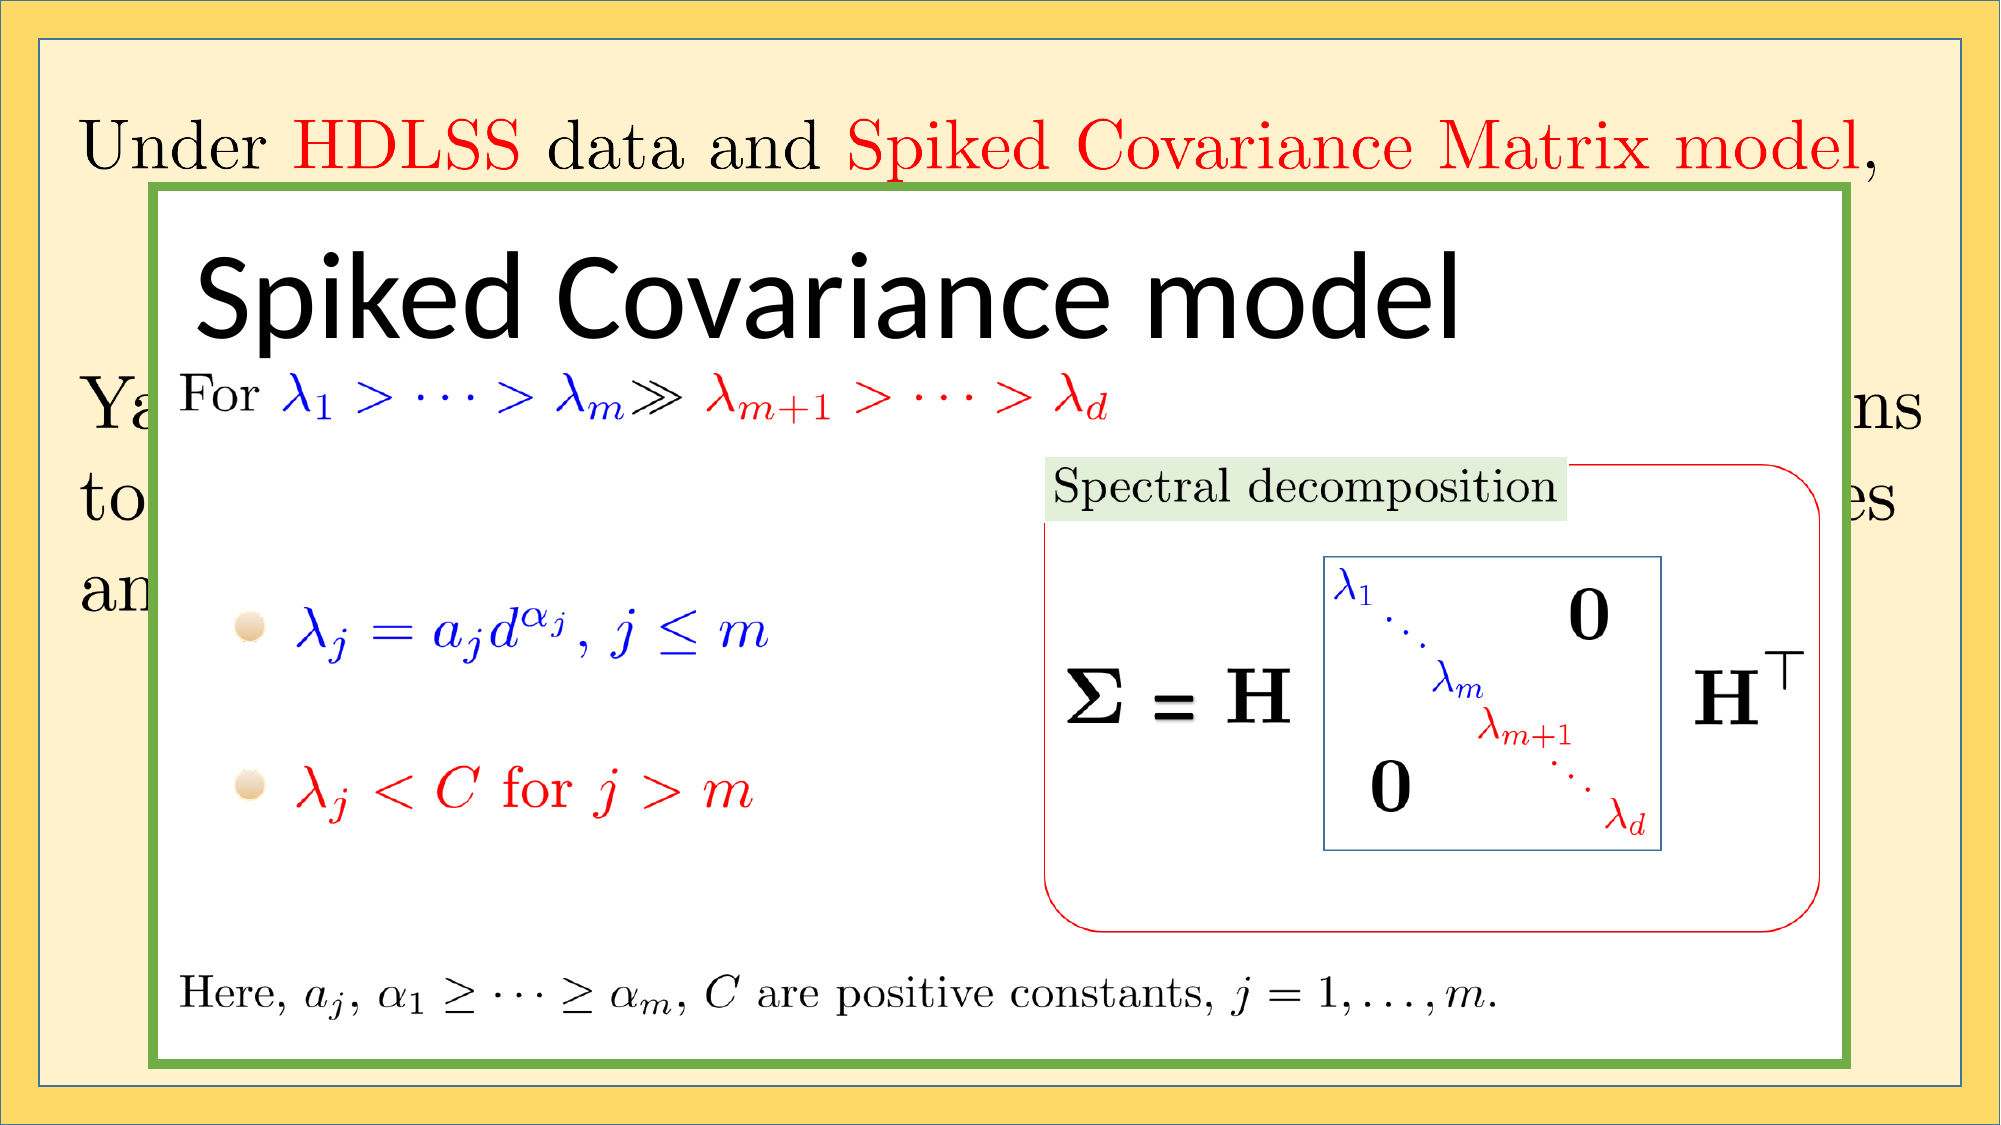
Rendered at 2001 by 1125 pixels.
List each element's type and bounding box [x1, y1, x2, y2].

text_box [0, 0, 2000, 1125]
picture [1847, 371, 1921, 626]
text_box [153, 186, 1847, 1065]
text_box [40, 40, 1960, 1085]
picture [79, 118, 1875, 182]
picture [79, 371, 153, 626]
